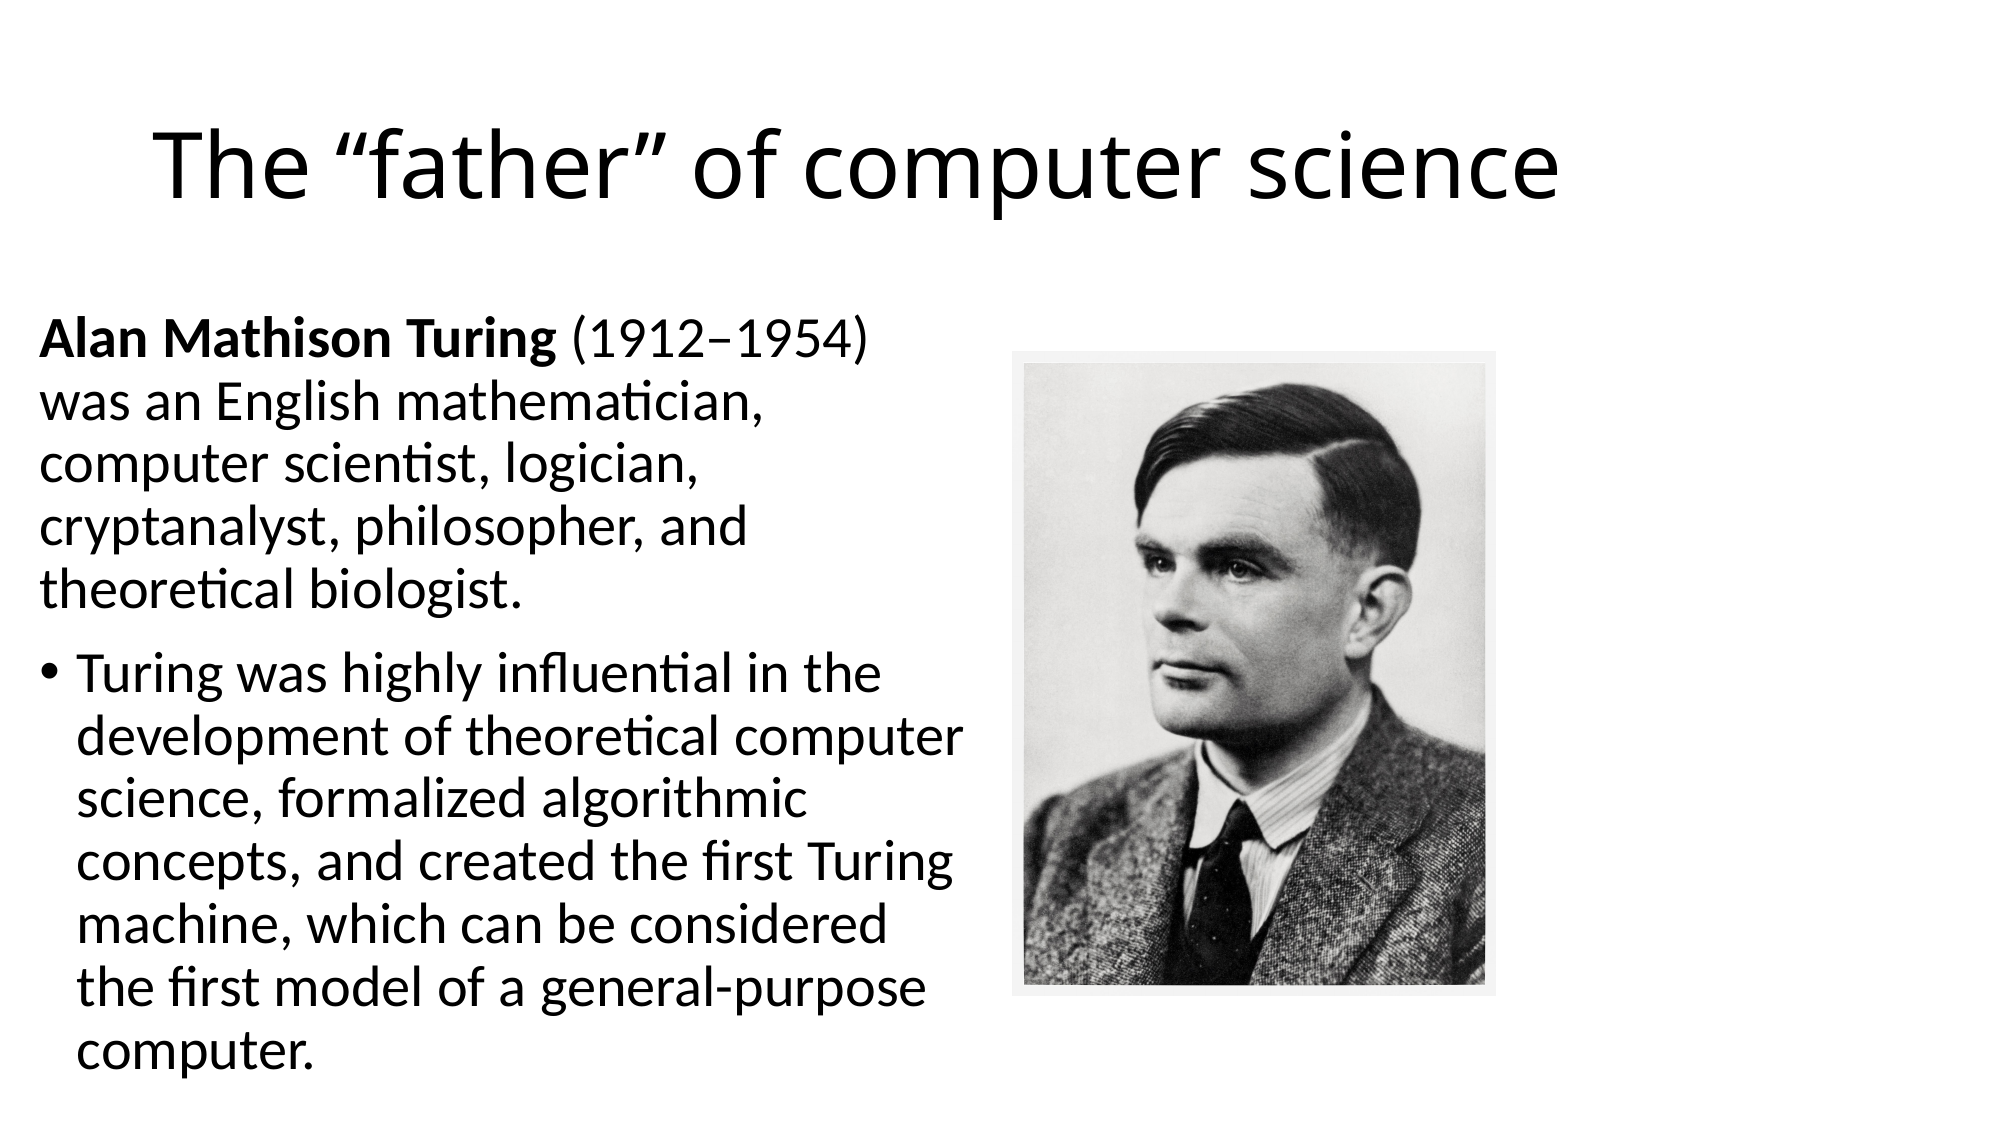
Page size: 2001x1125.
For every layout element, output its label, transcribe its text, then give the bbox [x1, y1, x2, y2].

title The “father” of computer science [137, 59, 1863, 278]
picture [1012, 351, 1496, 996]
list Alan Mathison Turing (1912–1954) was an English mathematician, computer scientist, logician, cryptanalyst, philosopher, and theoretical biologist. Turing was highly influential in the development of theoretical computer science, formalized algorithmic concepts, and created the first Turing machine, which can be considered the first model of a general-purpose computer. [24, 299, 988, 1125]
